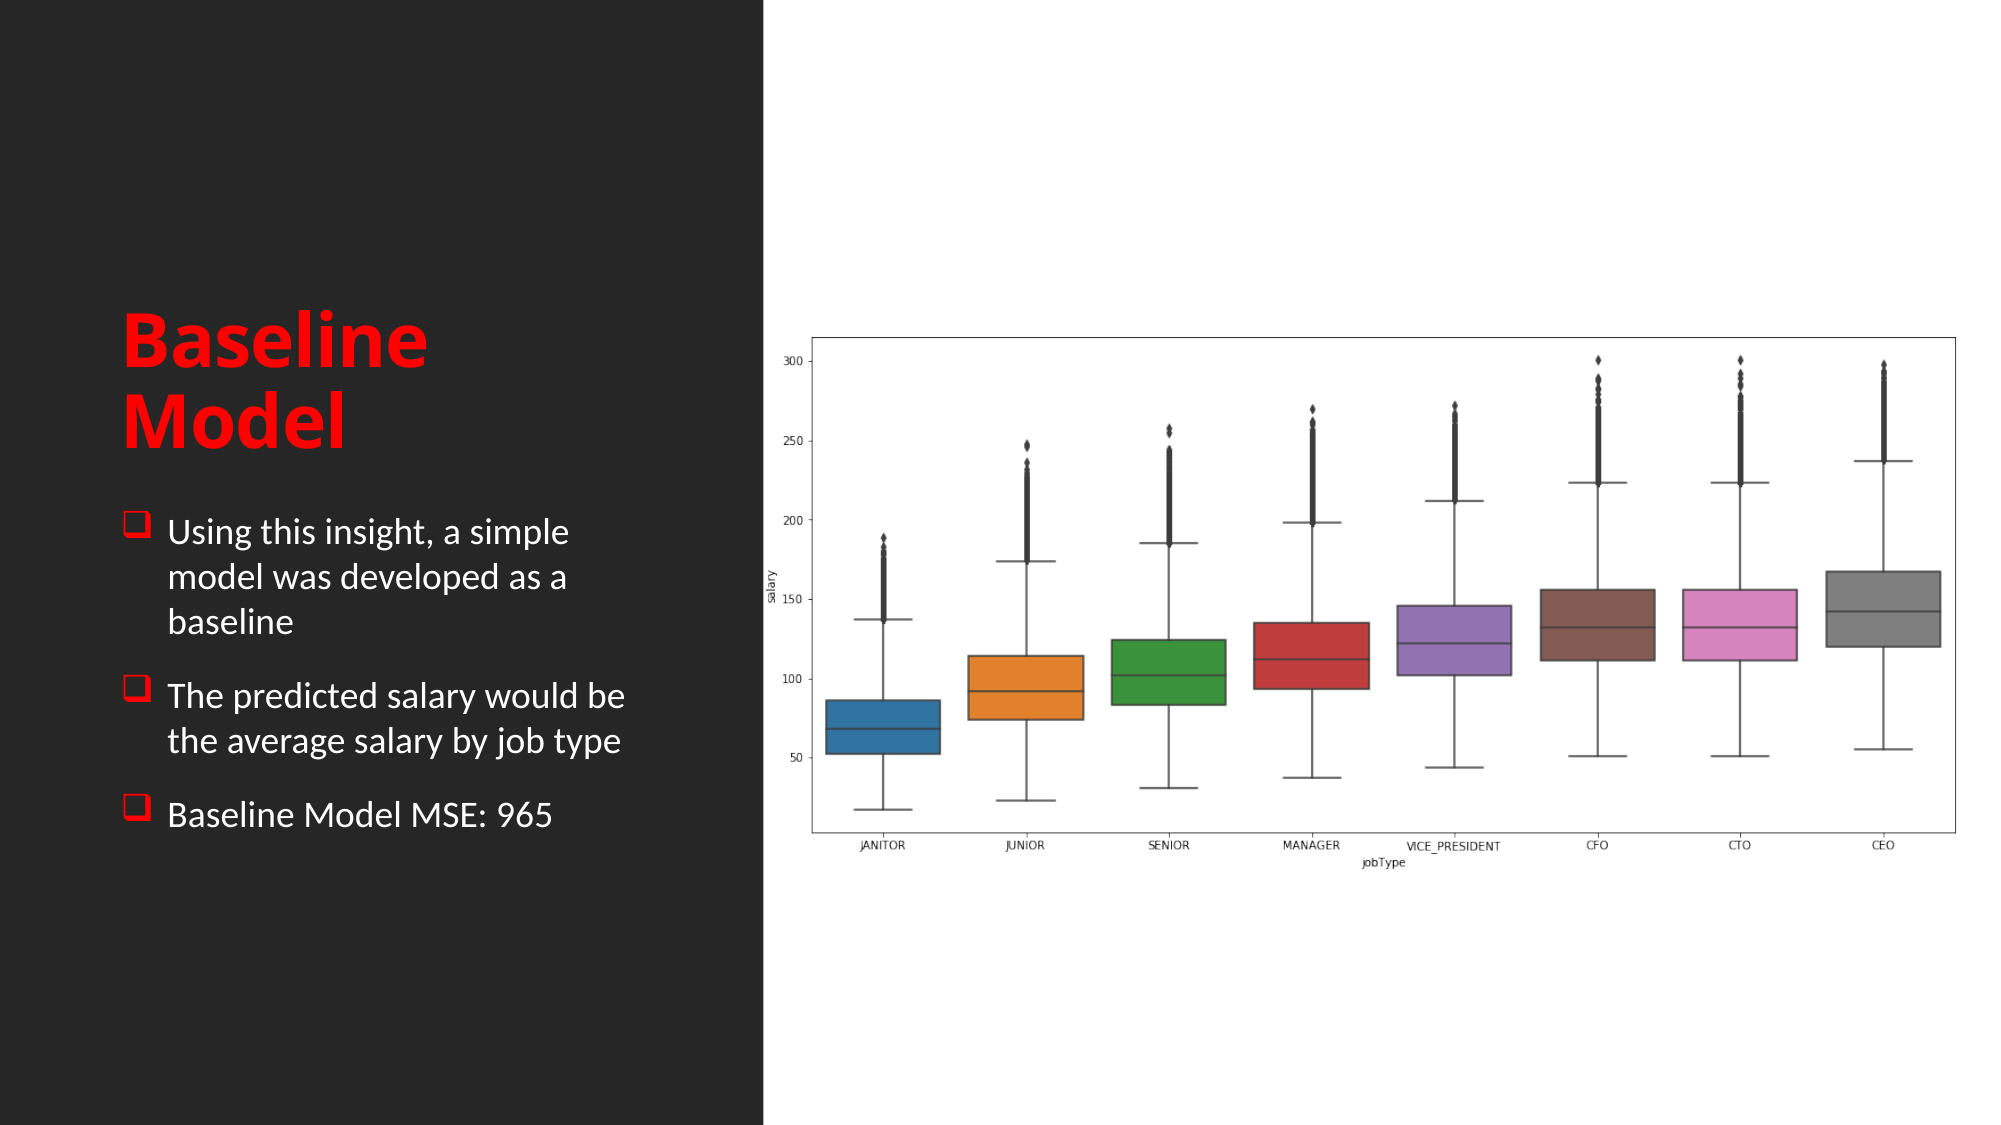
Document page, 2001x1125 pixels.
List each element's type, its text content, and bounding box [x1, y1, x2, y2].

title Baseline Model [105, 128, 683, 473]
picture [758, 329, 1963, 878]
list Using this insight, a simple model was developed as a baseline The predicted salary would be the average salary by job type Baseline Model MSE: 965 [105, 499, 683, 1002]
